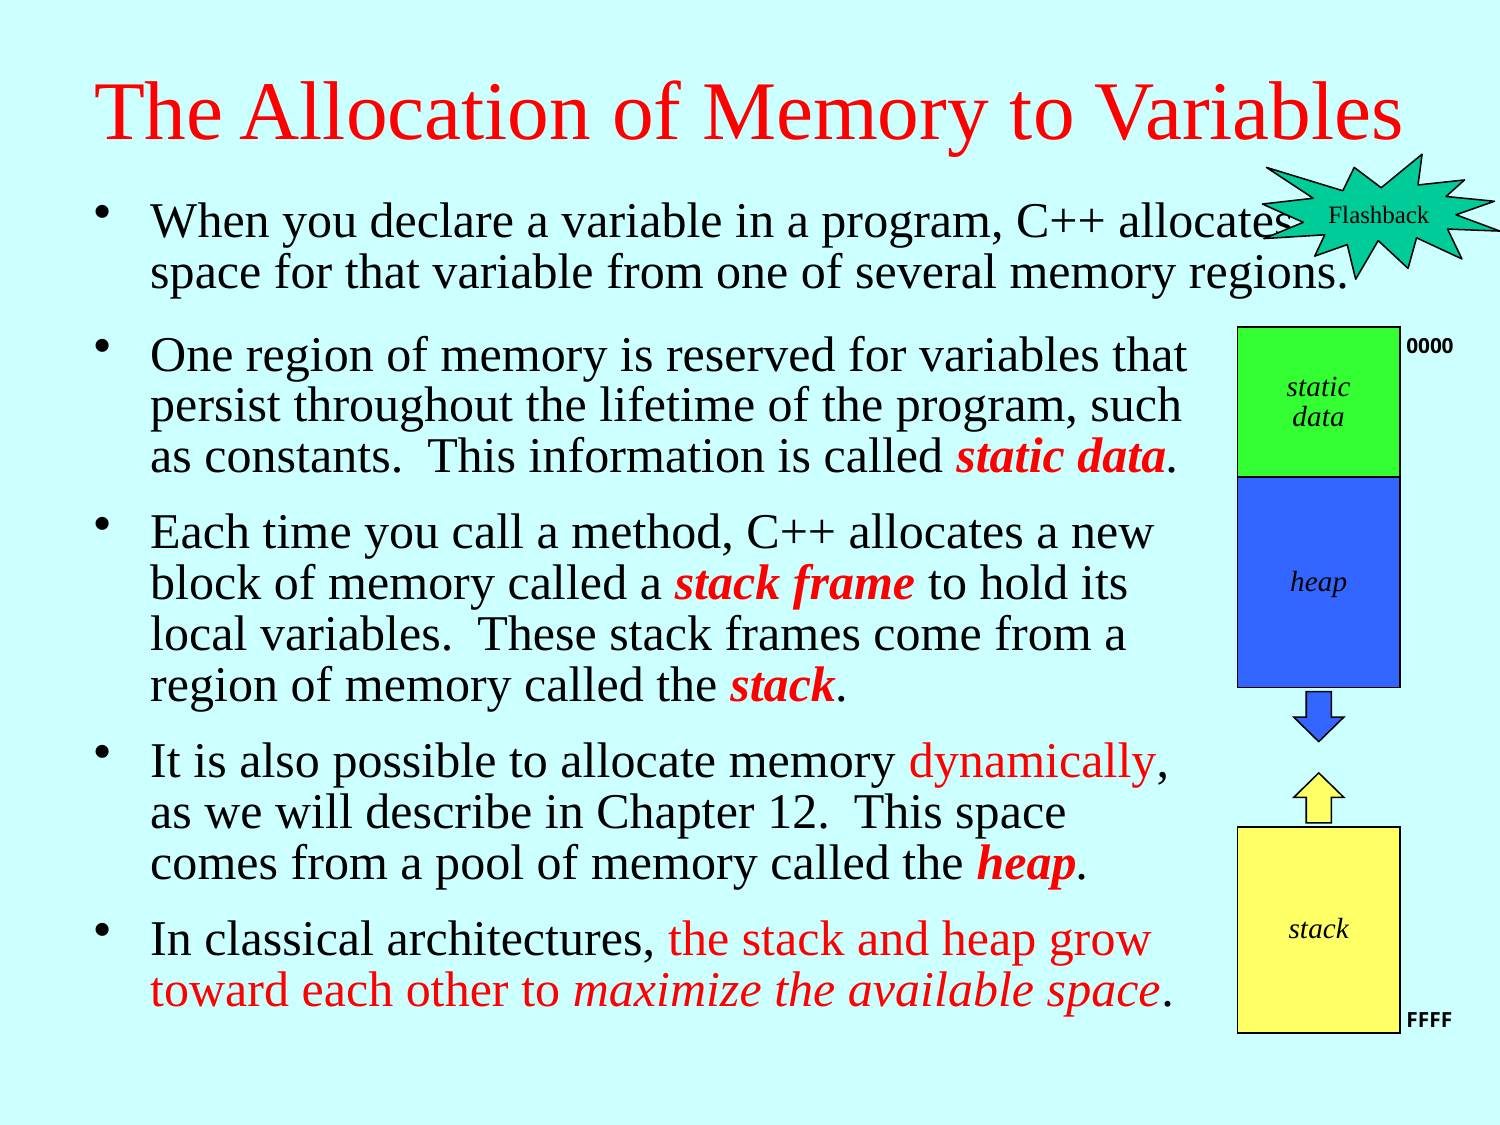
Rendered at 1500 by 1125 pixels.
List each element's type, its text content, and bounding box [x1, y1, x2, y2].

title The Allocation of Memory to Variables [0, 12, 1500, 201]
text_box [1293, 691, 1345, 824]
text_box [1237, 324, 1488, 479]
text_box One region of memory is reserved for variables that persist throughout the lifetime of the program, such as constants. This information is called static data. Each time you call a method, C++ allocates a new block of memory called a stack frame to hold its local variables. These stack frames come from a region of memory called the stack. It is also possible to allocate memory dynamically, as we will describe in Chapter 12. This space comes from a pool of memory called the heap. In classical architectures, the stack and heap grow toward each other to maximize the available space. [79, 322, 1213, 1063]
text_box Flashback [1262, 154, 1500, 280]
text_box When you declare a variable in a program, C++ allocates space for that variable from one of several memory regions. [79, 189, 1421, 312]
text_box heap [1237, 485, 1400, 688]
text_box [1237, 826, 1488, 1040]
